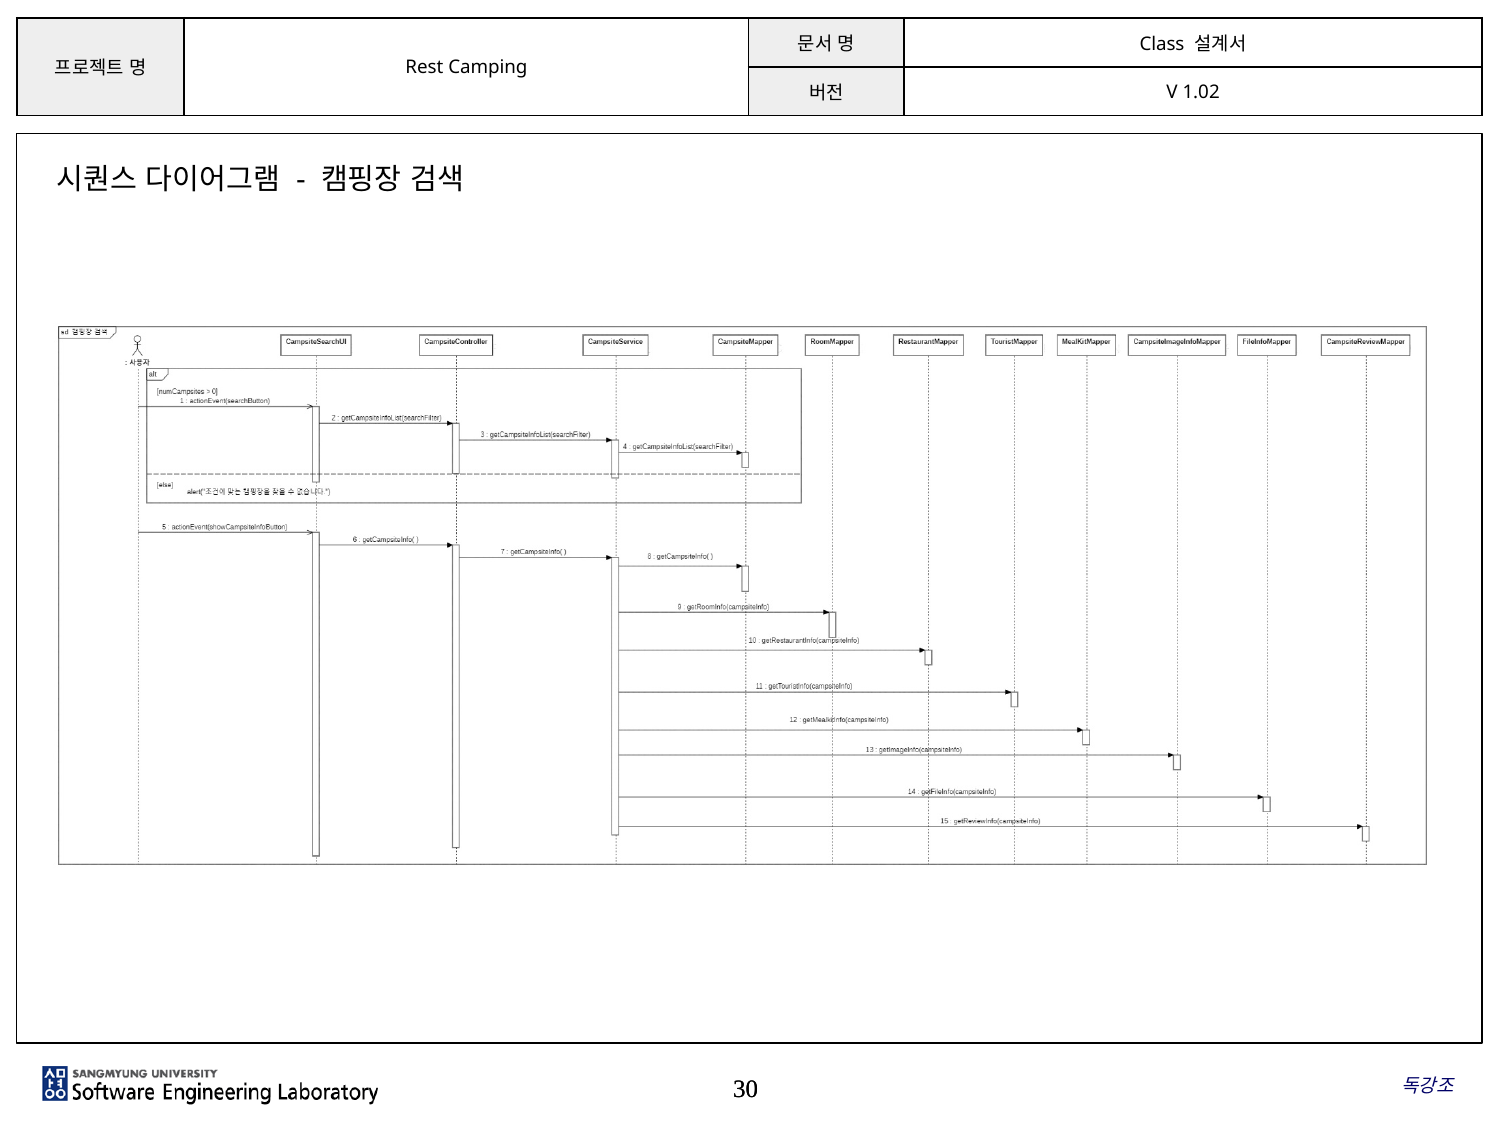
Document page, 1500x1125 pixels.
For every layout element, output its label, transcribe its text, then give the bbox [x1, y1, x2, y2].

picture [53, 321, 1447, 885]
text_box 시퀀스 다이어그램 - 캠핑장 검색 [41, 152, 480, 203]
footer 독강조 [994, 1060, 1454, 1110]
picture [42, 1066, 382, 1106]
